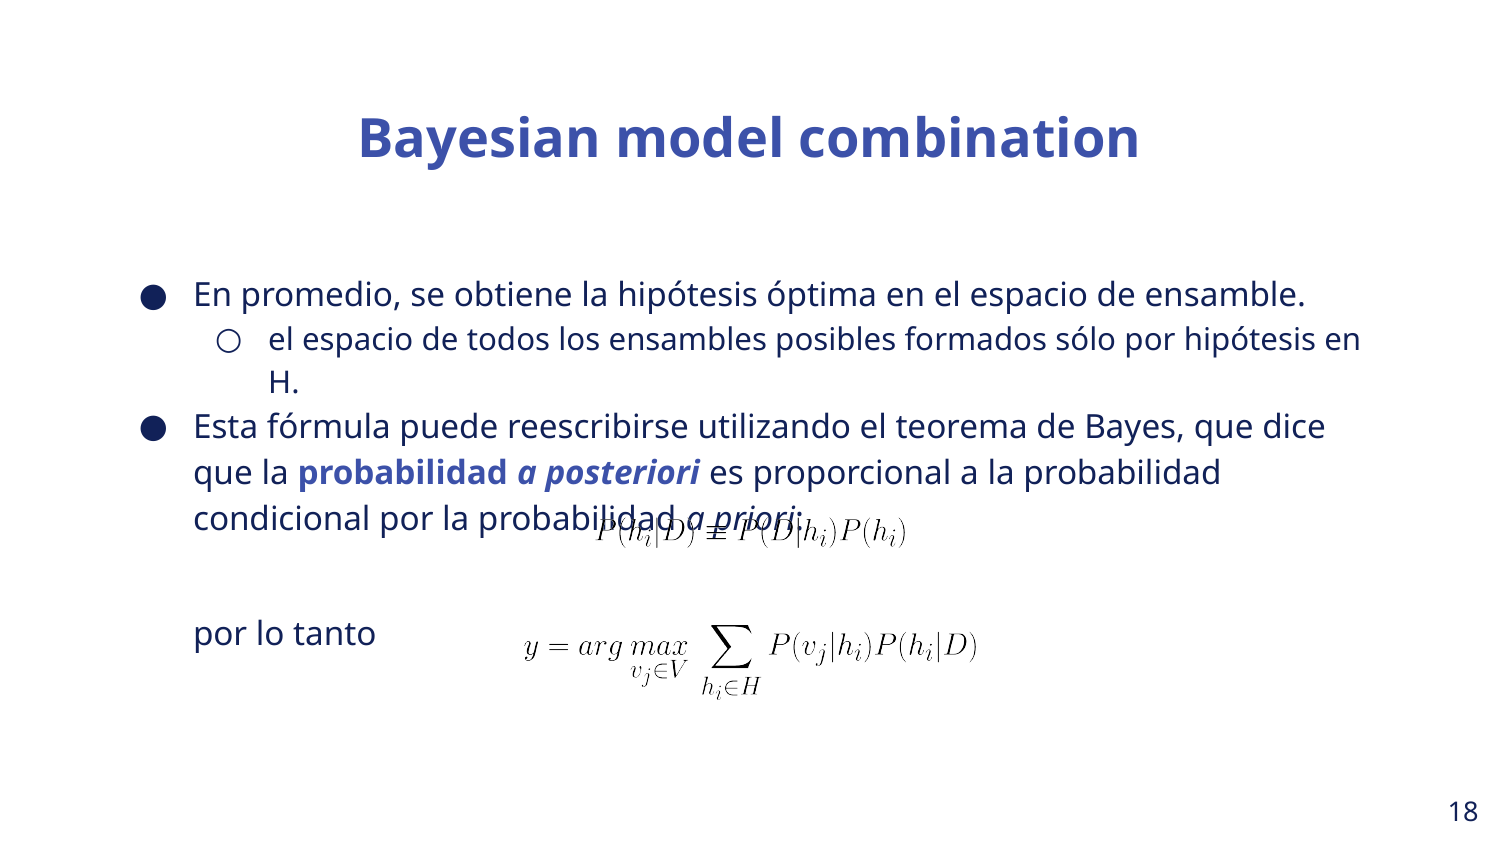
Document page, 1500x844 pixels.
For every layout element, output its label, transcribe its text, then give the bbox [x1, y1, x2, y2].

picture [594, 517, 905, 548]
text_box En promedio, se obtiene la hipótesis óptima en el espacio de ensamble. el espacio de todos los ensambles posibles formados sólo por hipótesis en H. Esta fórmula puede reescribirse utilizando el teorema de Bayes, que dice que la probabilidad a posteriori es proporcional a la probabilidad condicional por la probabilidad a priori: por lo tanto [103, 252, 1397, 760]
text_box Bayesian model combination [0, 88, 1500, 183]
slide_number ‹#› [1403, 779, 1494, 844]
picture [524, 625, 976, 700]
